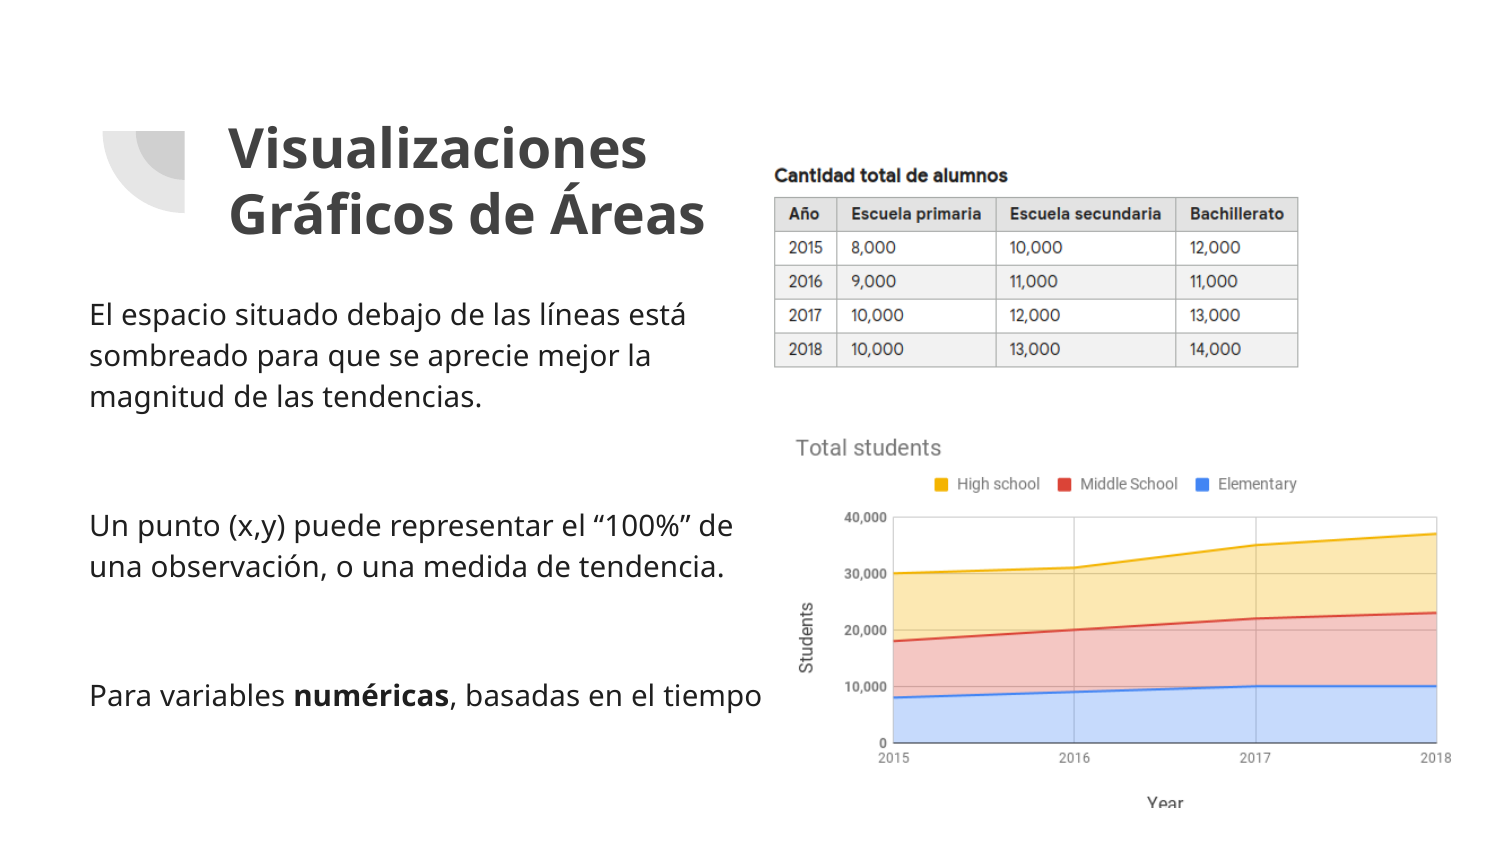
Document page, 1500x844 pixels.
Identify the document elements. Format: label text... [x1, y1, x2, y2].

picture [764, 162, 1486, 808]
list El espacio situado debajo de las líneas está sombreado para que se aprecie mejor la magnitud de las tendencias. Un punto (x,y) puede representar el “100%” de una observación, o una medida de tendencia. Para variables numéricas, basadas en el tiempo [74, 275, 759, 744]
title Visualizaciones Gráficos de Áreas [213, 98, 1368, 263]
